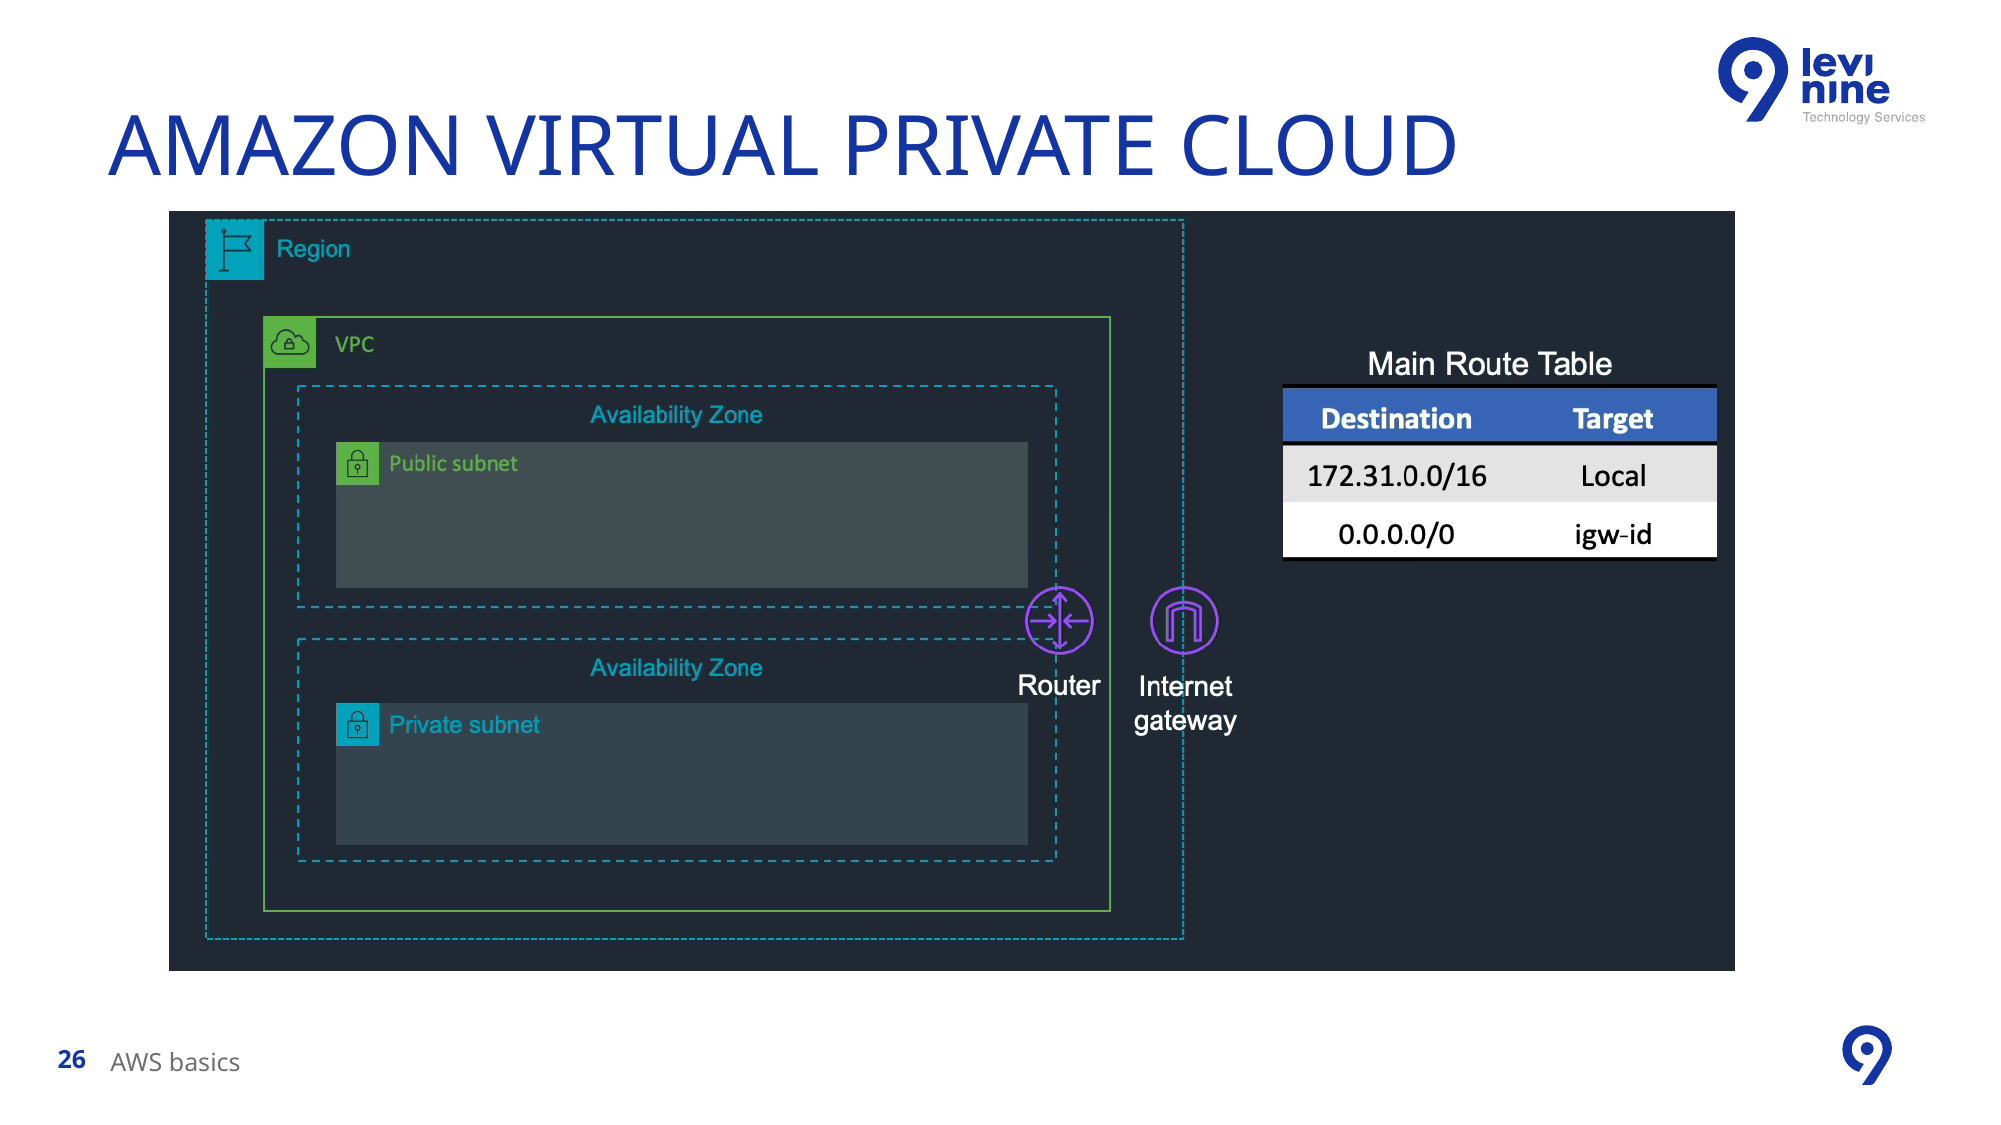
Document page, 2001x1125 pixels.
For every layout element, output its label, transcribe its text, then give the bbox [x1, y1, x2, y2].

slide_number 26 [57, 1045, 103, 1077]
title Amazon virtual private CLOUD [108, 84, 1497, 225]
picture [169, 211, 1735, 971]
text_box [1718, 37, 1925, 125]
footer AWS basics [110, 1045, 1289, 1077]
